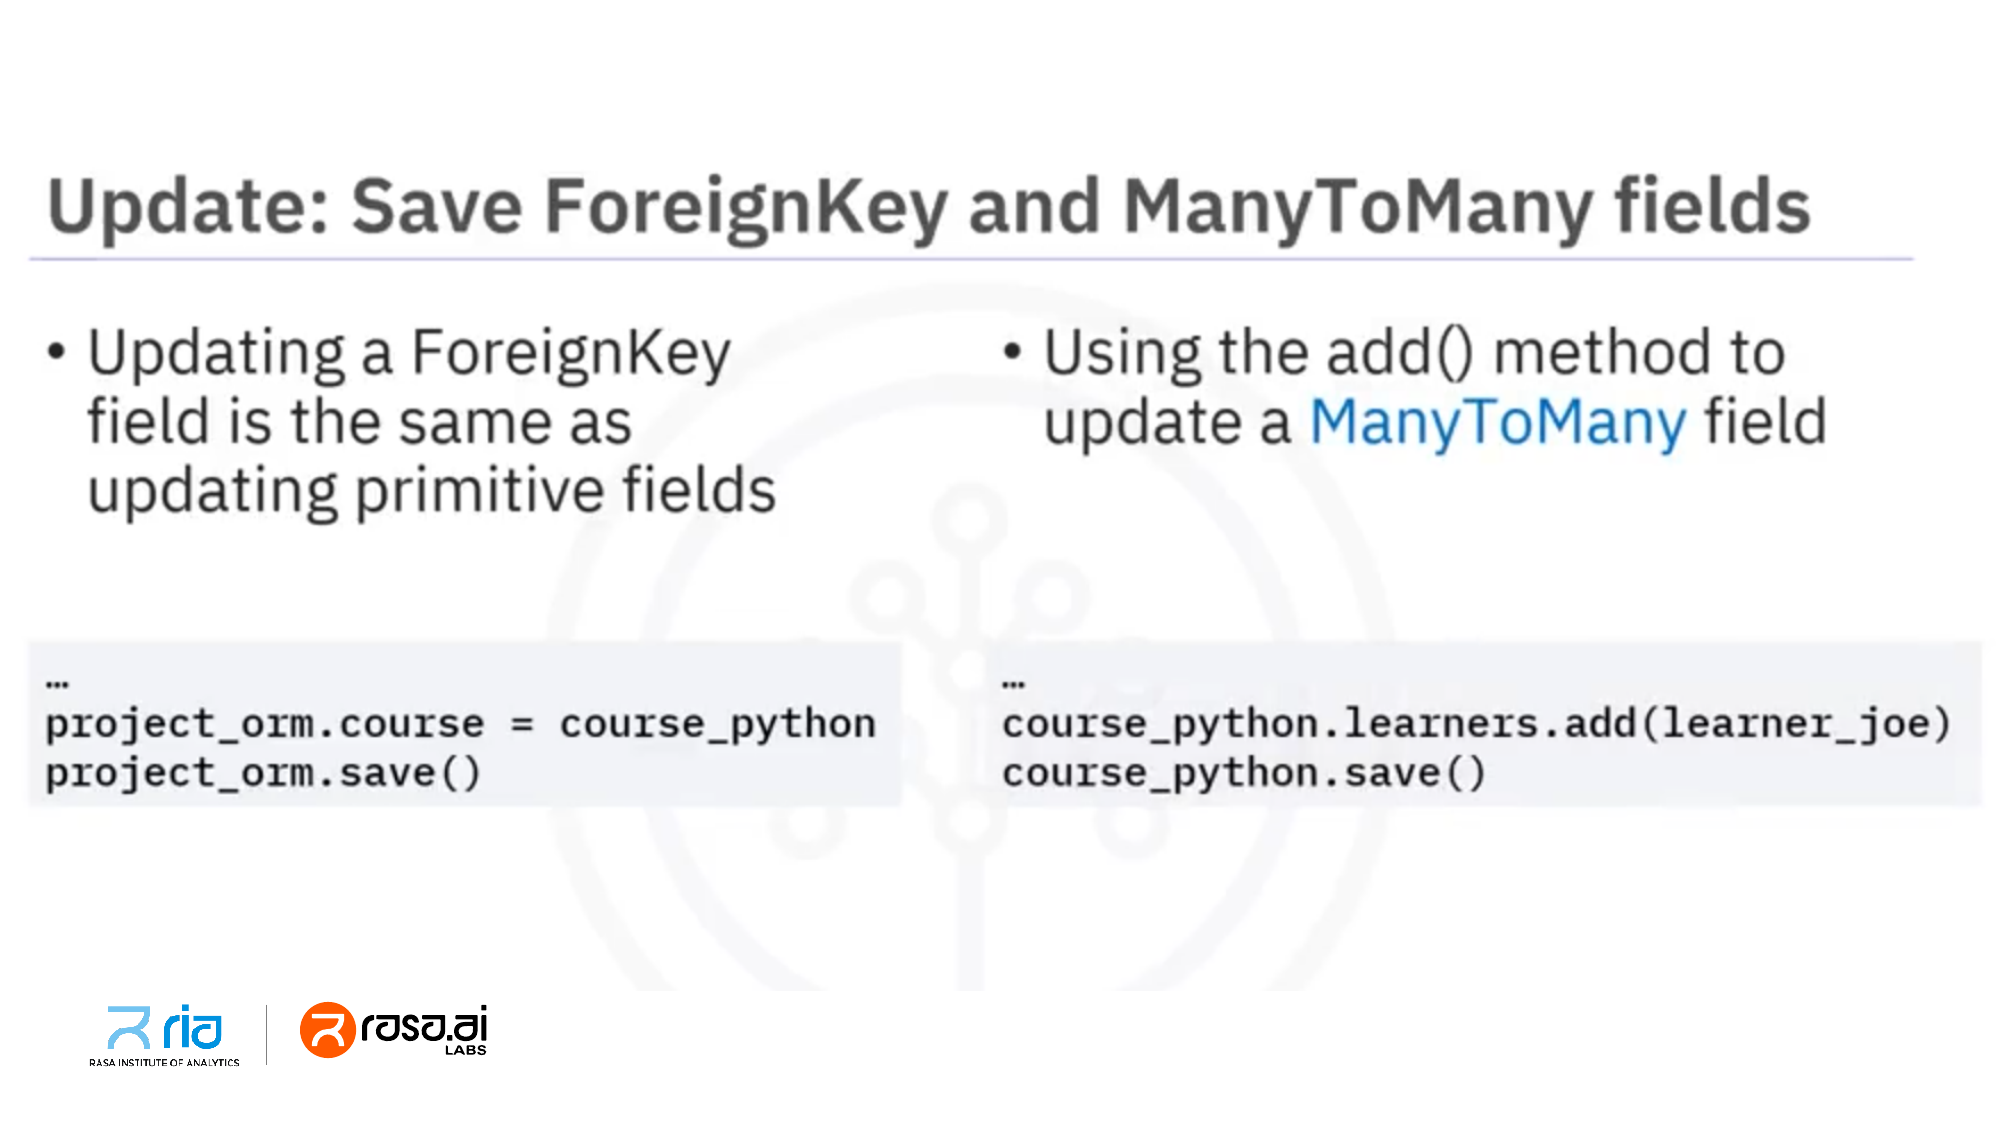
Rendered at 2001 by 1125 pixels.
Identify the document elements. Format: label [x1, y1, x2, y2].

picture [0, 133, 2000, 1078]
